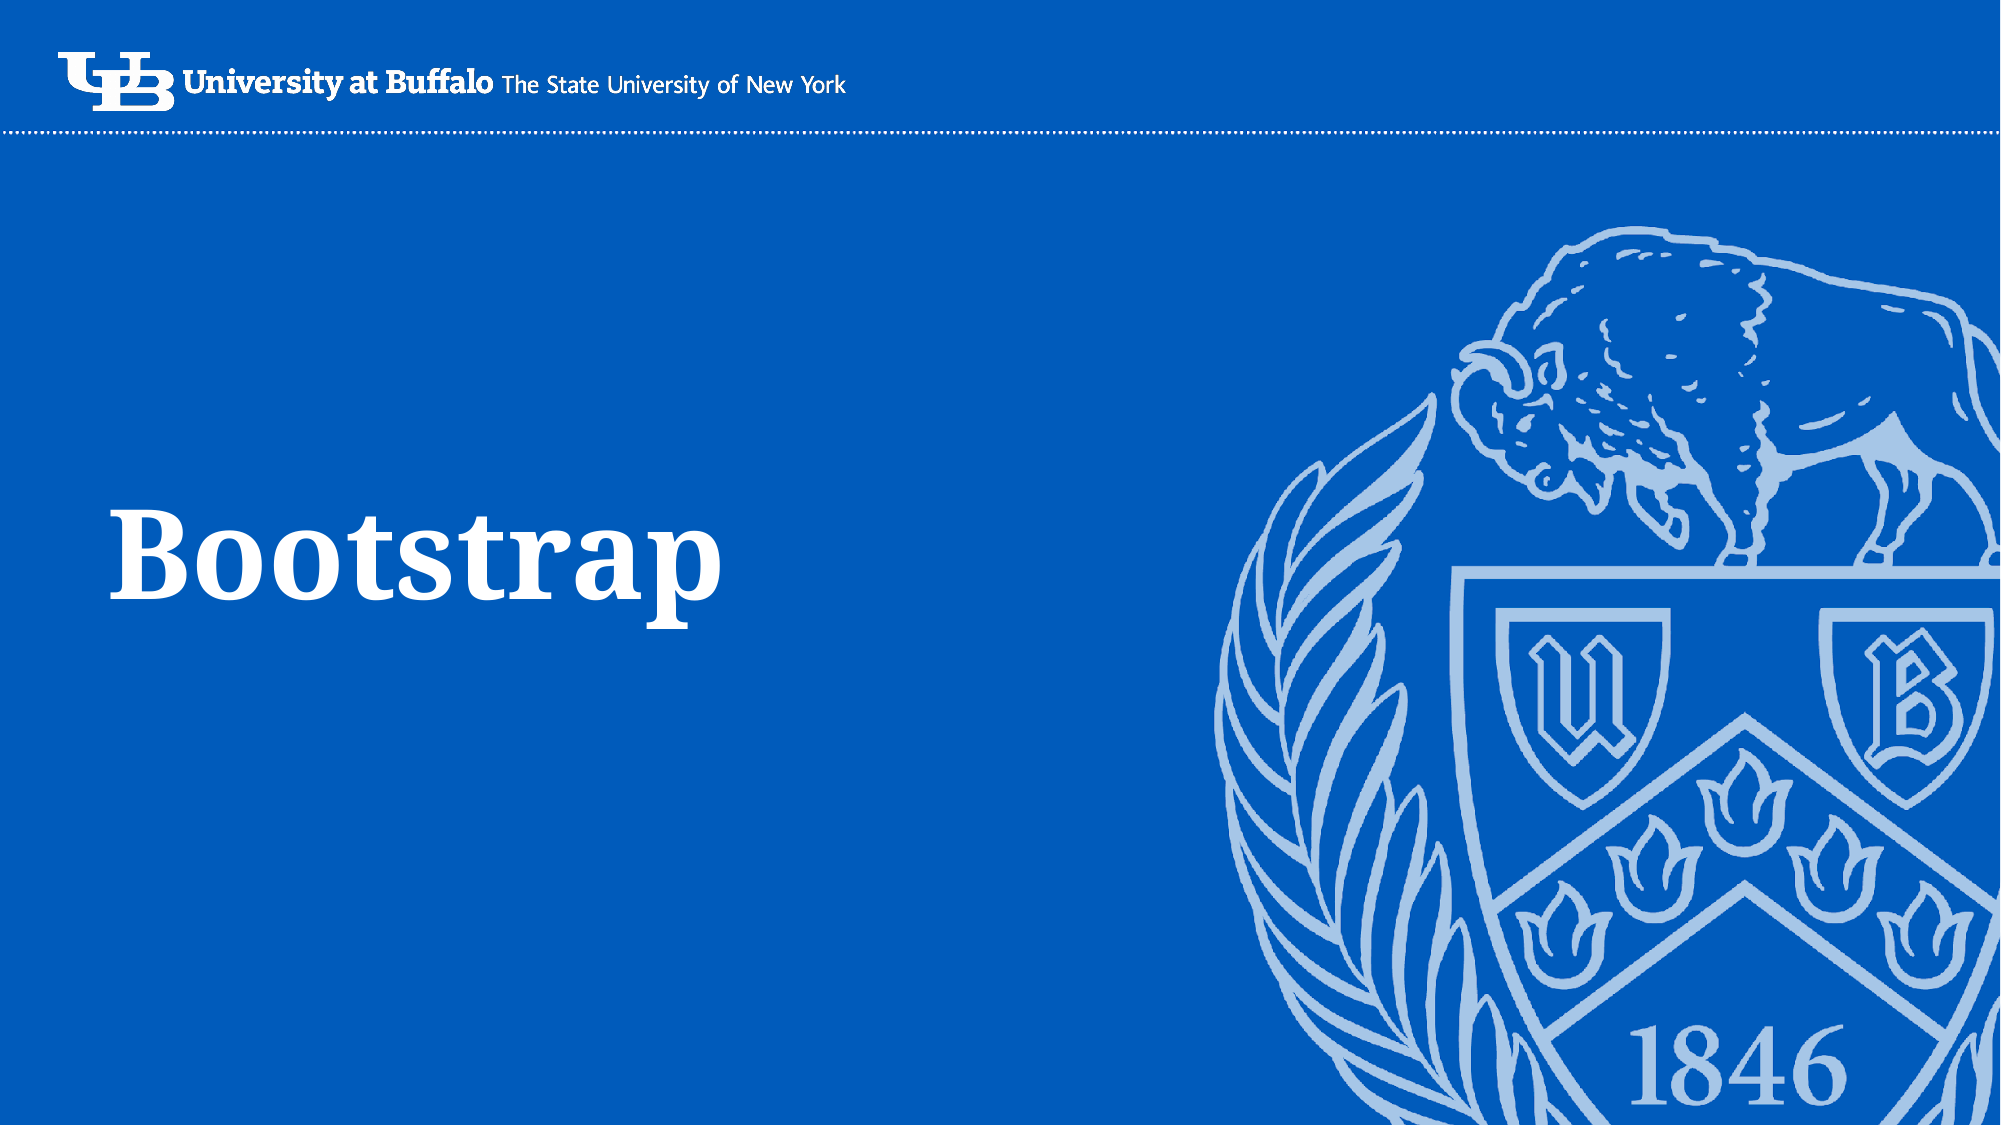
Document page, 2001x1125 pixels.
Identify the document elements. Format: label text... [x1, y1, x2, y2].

picture [0, 0, 2001, 1125]
title Bootstrap [108, 244, 1197, 637]
